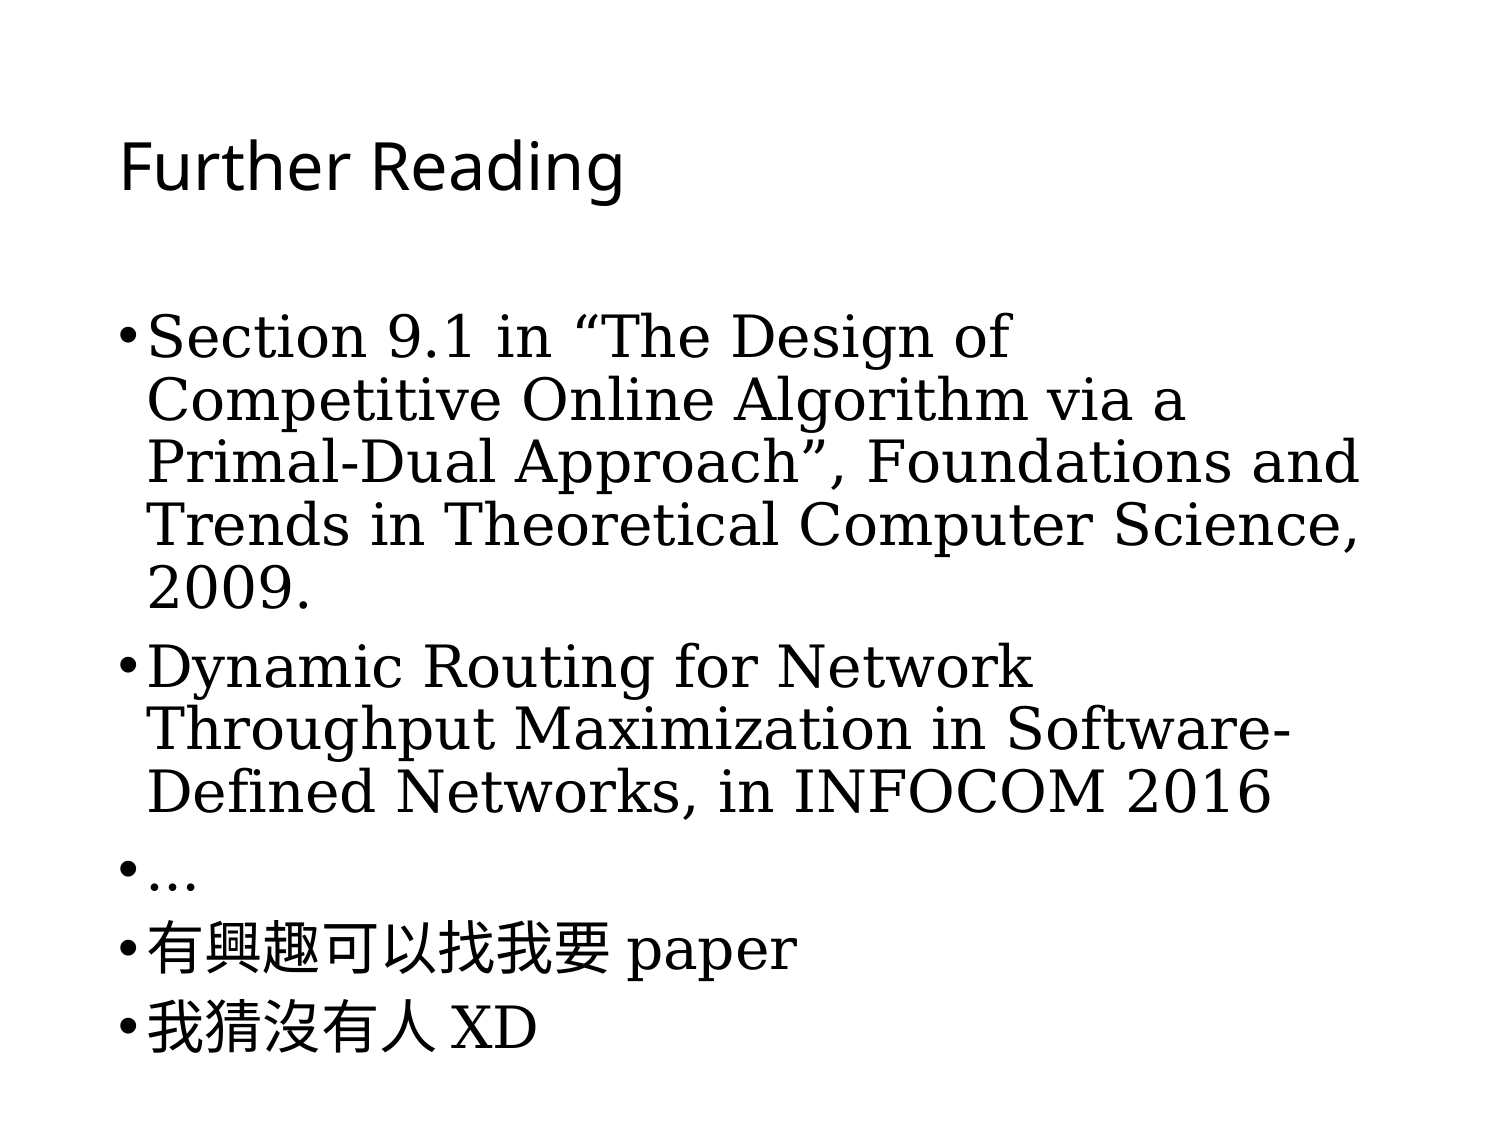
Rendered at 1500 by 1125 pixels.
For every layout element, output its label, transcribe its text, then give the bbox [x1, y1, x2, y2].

text_box Section 9.1 in “The Design of Competitive Online Algorithm via a Primal-Dual Approach”, Foundations and Trends in Theoretical Computer Science, 2009. Dynamic Routing for Network Throughput Maximization in Software-Defined Networks, in INFOCOM 2016 … 有興趣可以找我要paper 我猜沒有人XD [103, 299, 1397, 1125]
title Further Reading [103, 59, 1397, 278]
